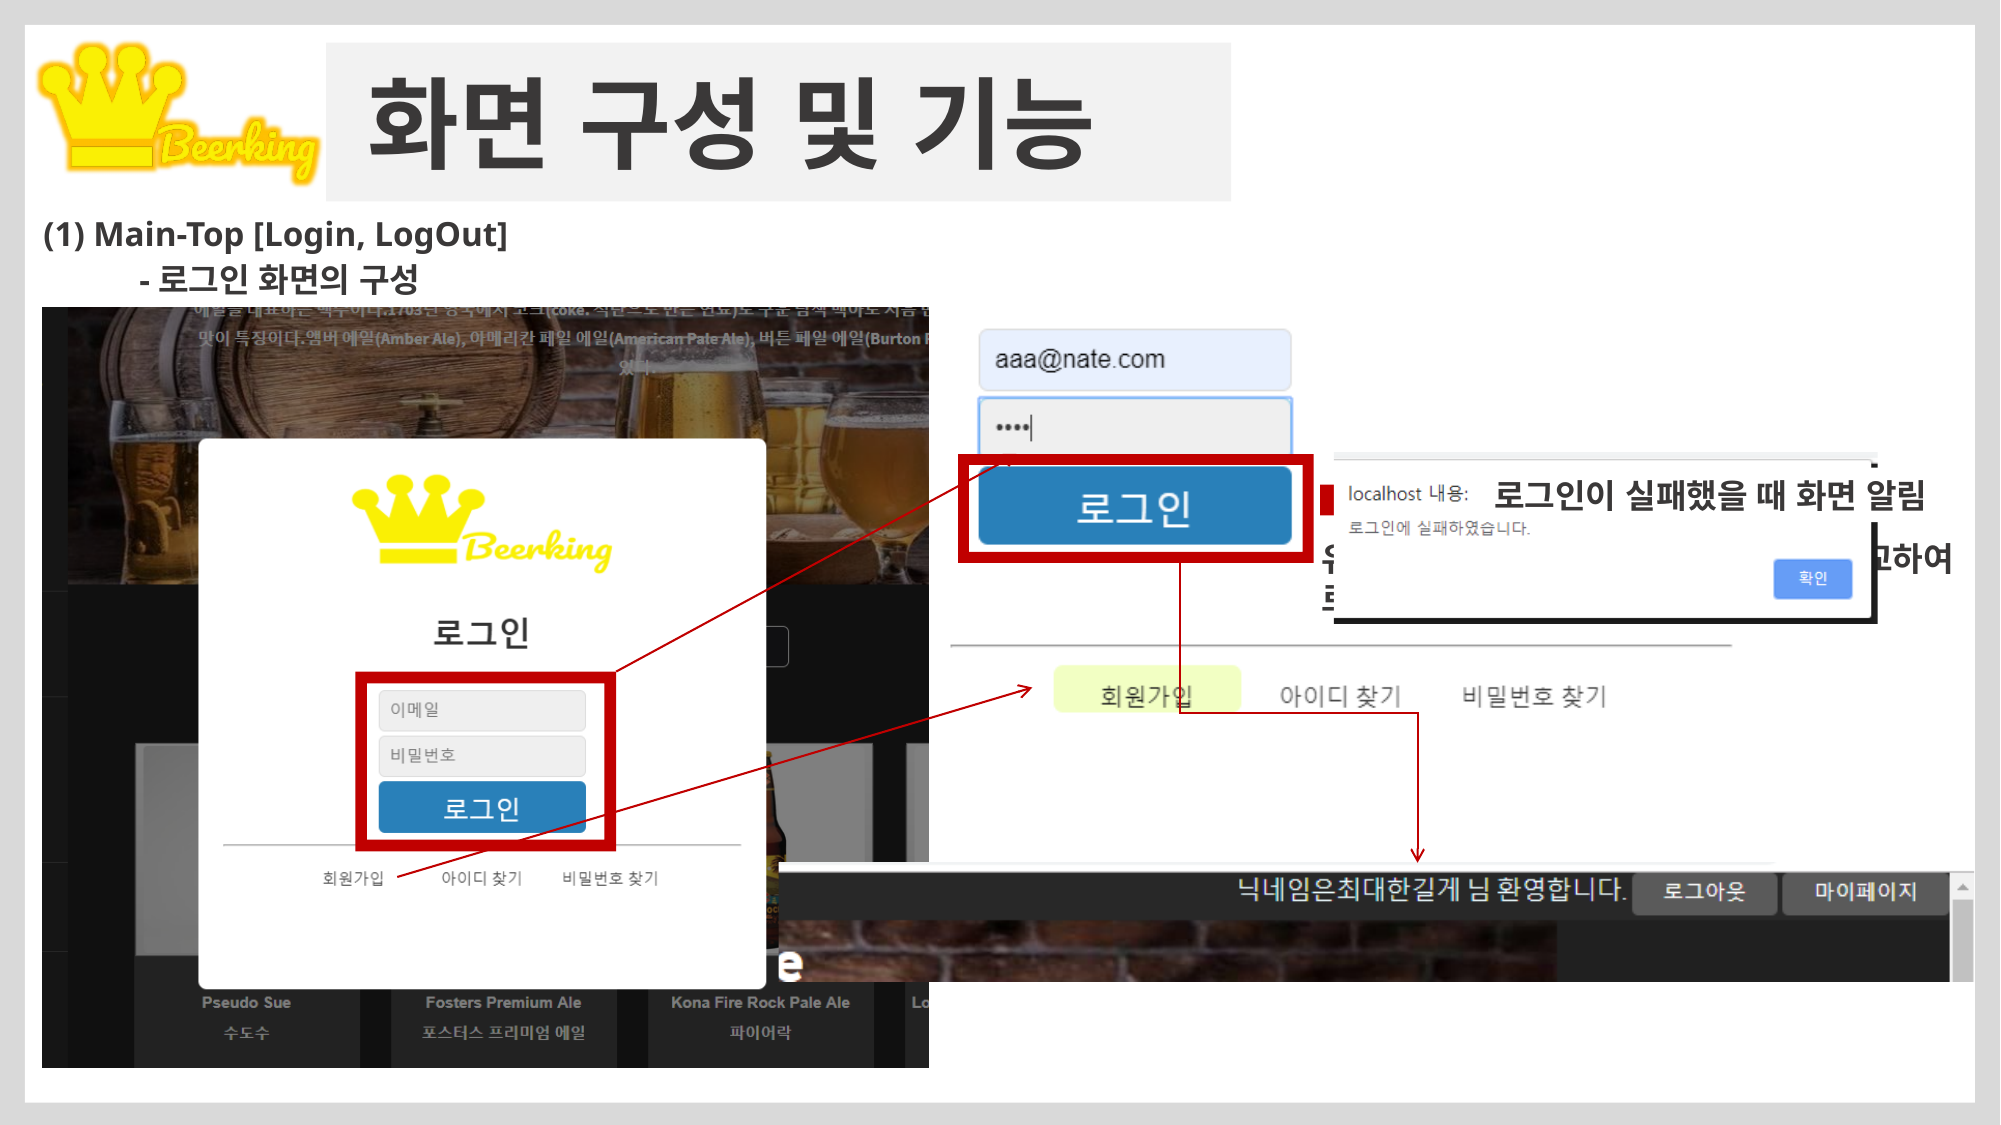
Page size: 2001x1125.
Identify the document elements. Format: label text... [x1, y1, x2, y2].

text_box [349, 42, 1232, 202]
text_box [1333, 452, 1956, 624]
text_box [397, 637, 778, 877]
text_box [1320, 465, 1956, 627]
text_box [778, 454, 1975, 982]
text_box -로그인 화면의 구성 [124, 251, 436, 307]
text_box (1) Main-Top [Login, LogOut] [28, 205, 524, 261]
picture [16, 20, 342, 230]
picture [42, 307, 929, 1068]
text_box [355, 307, 1314, 852]
text_box 화면 구성 및 기능 [352, 53, 1111, 189]
